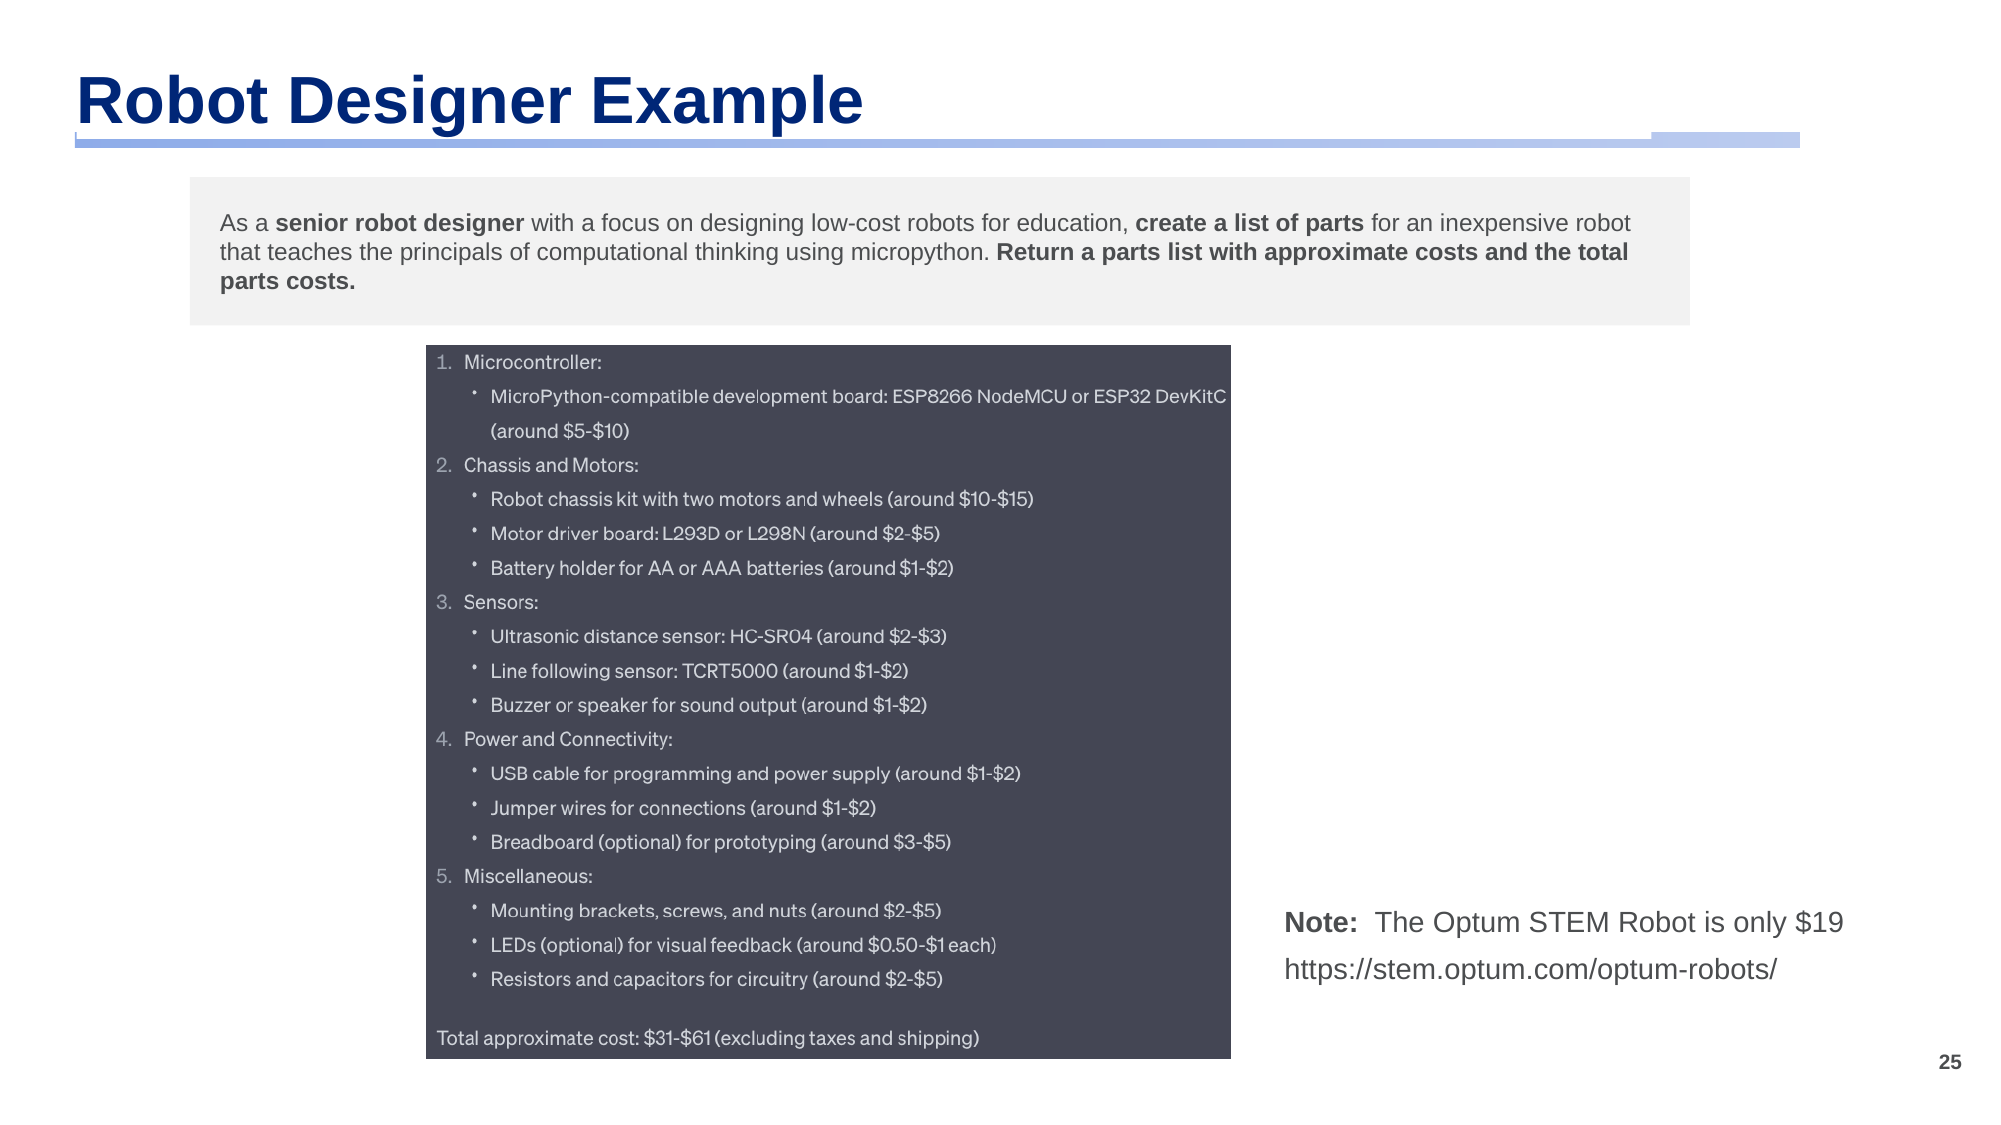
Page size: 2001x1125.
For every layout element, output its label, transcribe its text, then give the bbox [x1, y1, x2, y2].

text_box Note: The Optum STEM Robot is only $19 https://stem.optum.com/optum-robots/ [1284, 903, 1872, 986]
list As a senior robot designer with a focus on designing low-cost robots for education, create a list of parts for an inexpensive robot that teaches the principals of computational thinking using micropython. Return a parts list with approximate costs and the total parts costs. [189, 177, 1690, 326]
title Robot Designer Example [76, 66, 1652, 139]
picture [425, 345, 1231, 1059]
